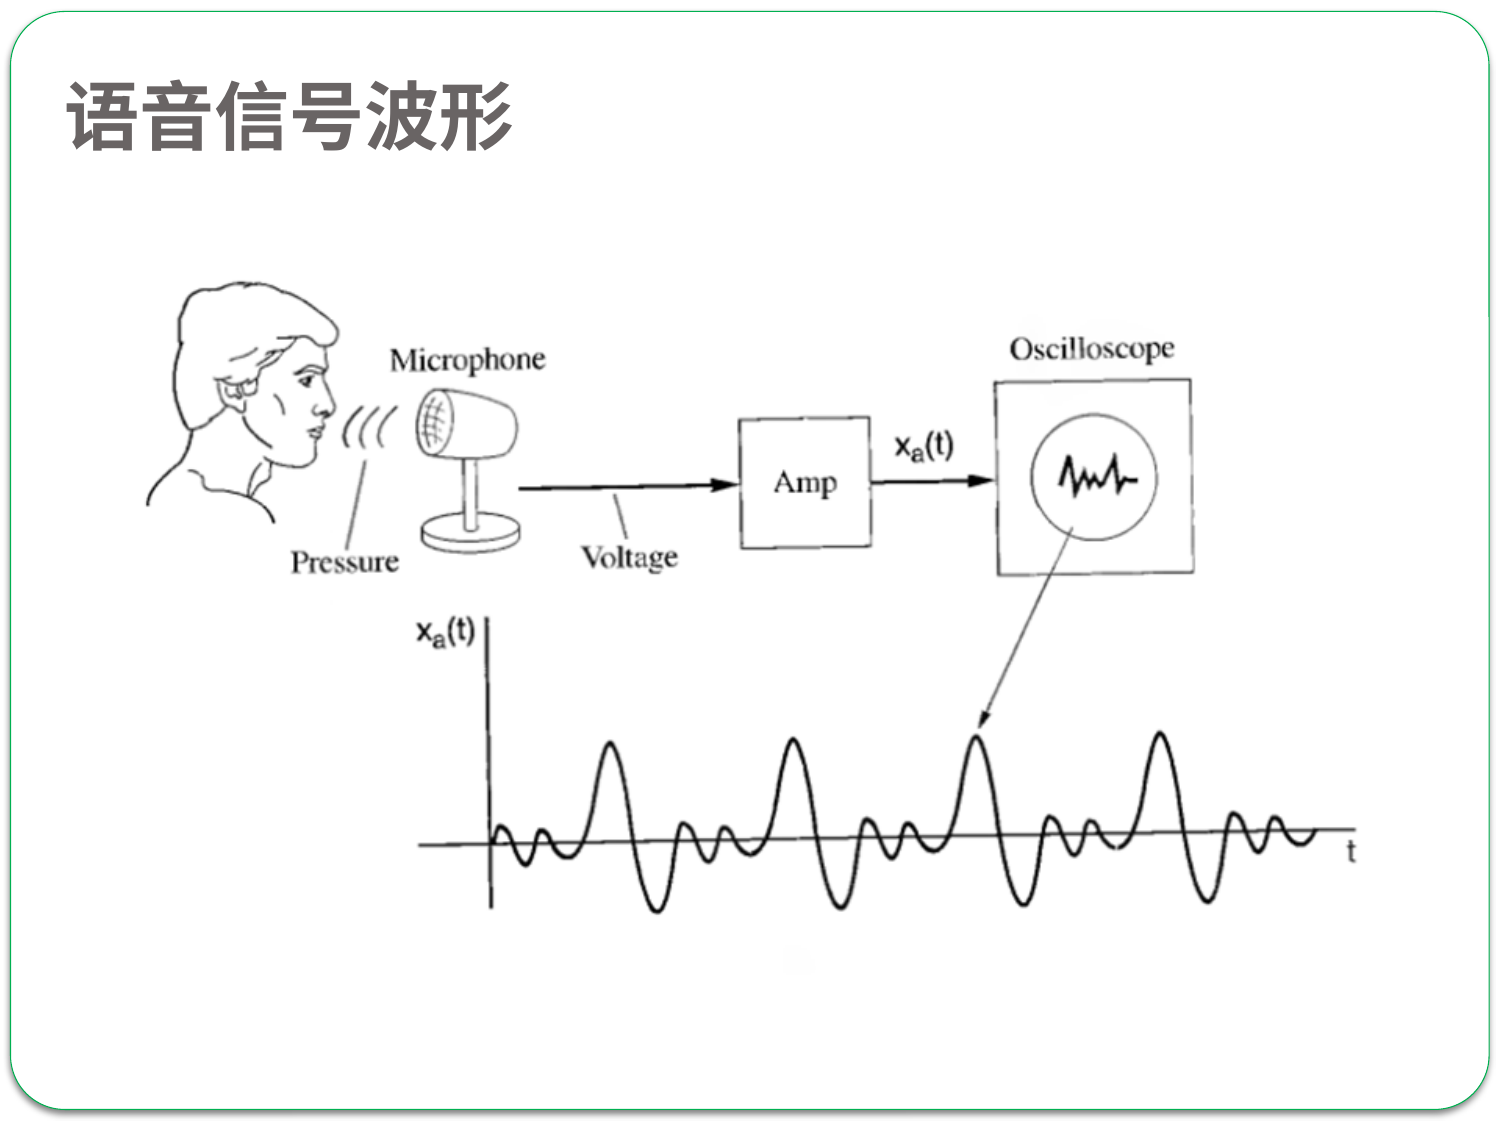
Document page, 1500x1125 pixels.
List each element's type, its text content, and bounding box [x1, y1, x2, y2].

title 语音信号波形 [50, 45, 1450, 175]
picture [131, 267, 1369, 977]
